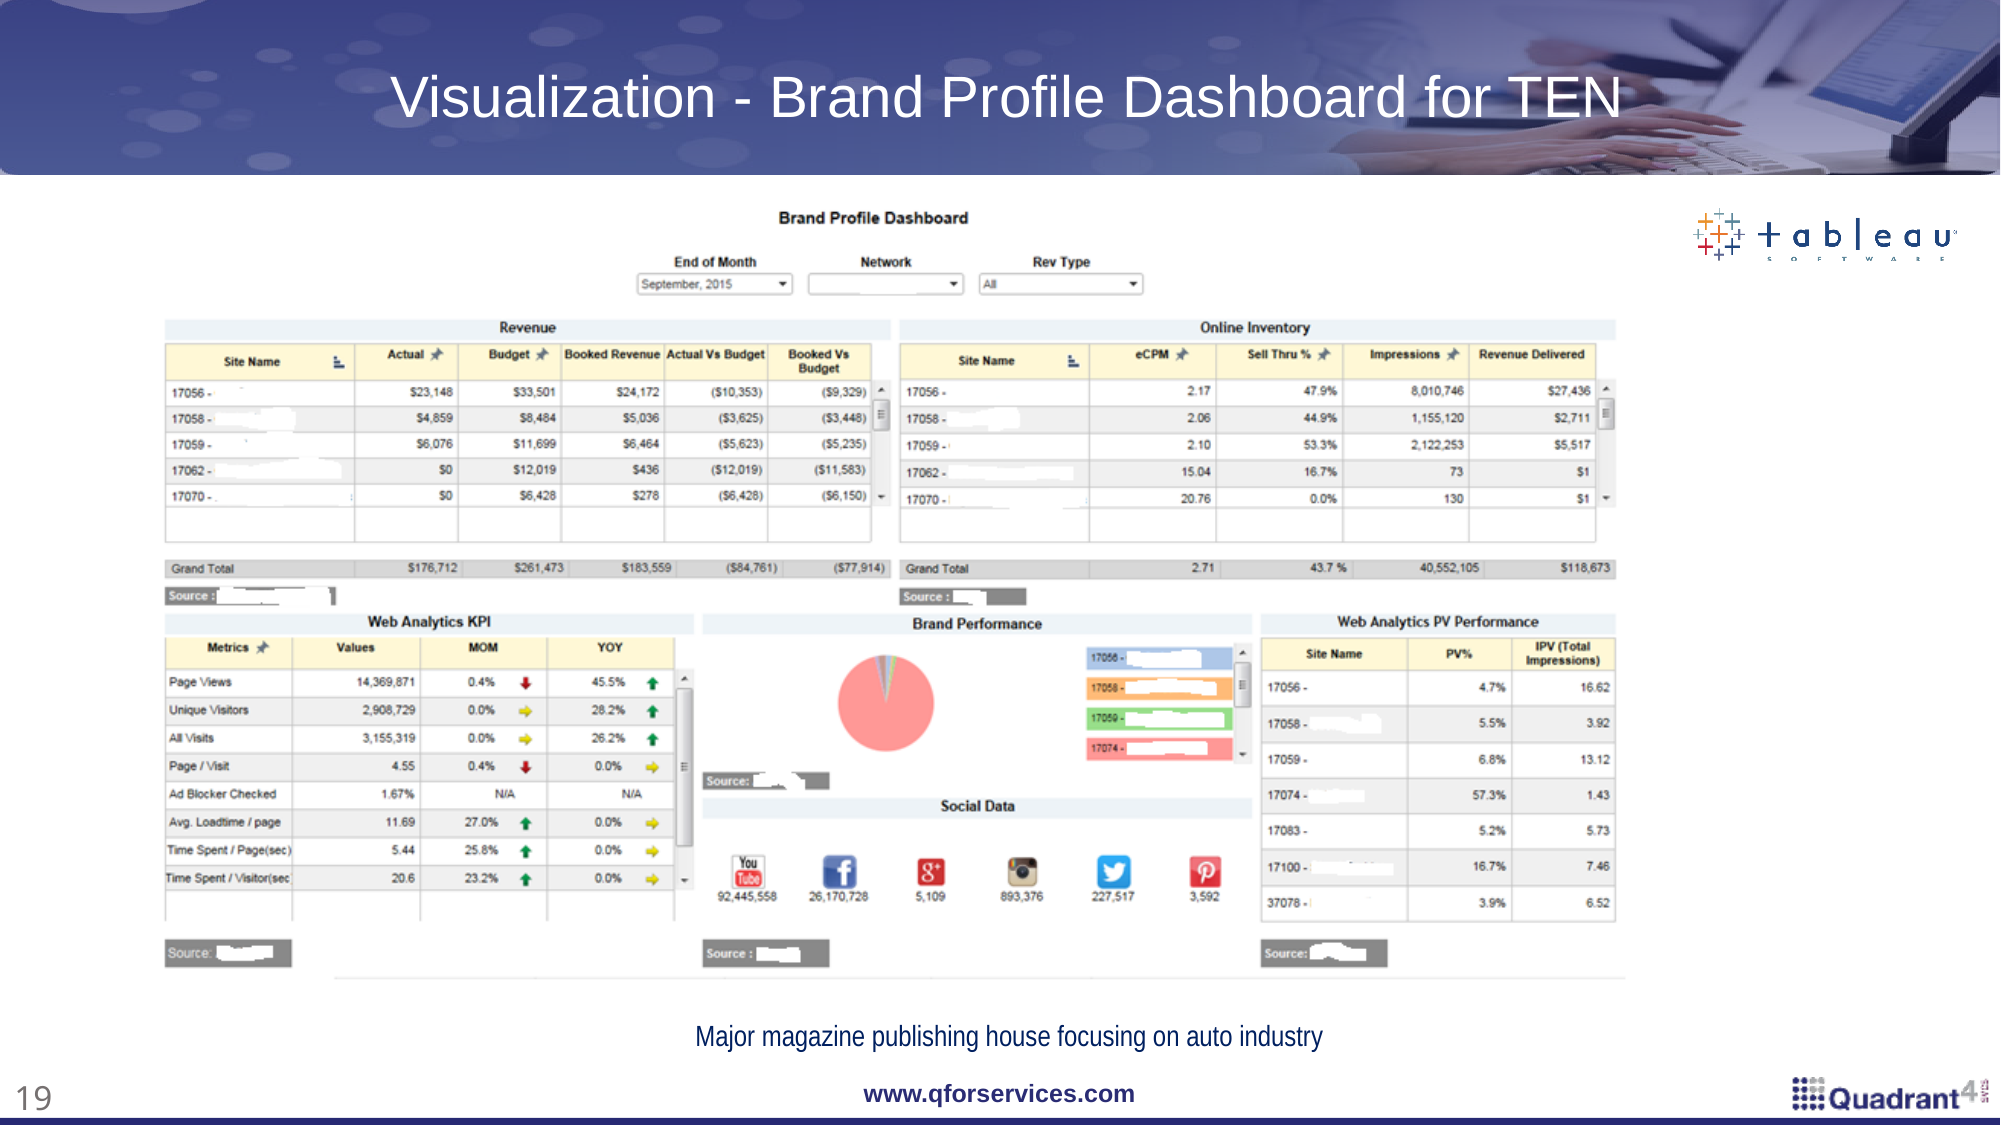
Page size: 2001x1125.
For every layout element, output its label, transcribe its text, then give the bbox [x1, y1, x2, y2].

text_box Major magazine publishing house focusing on auto industry [680, 1010, 1346, 1060]
picture [1790, 1076, 1990, 1112]
picture [161, 183, 1647, 1010]
picture [1693, 208, 1957, 261]
title Visualization - Brand Profile Dashboard for TEN [189, 45, 1810, 152]
